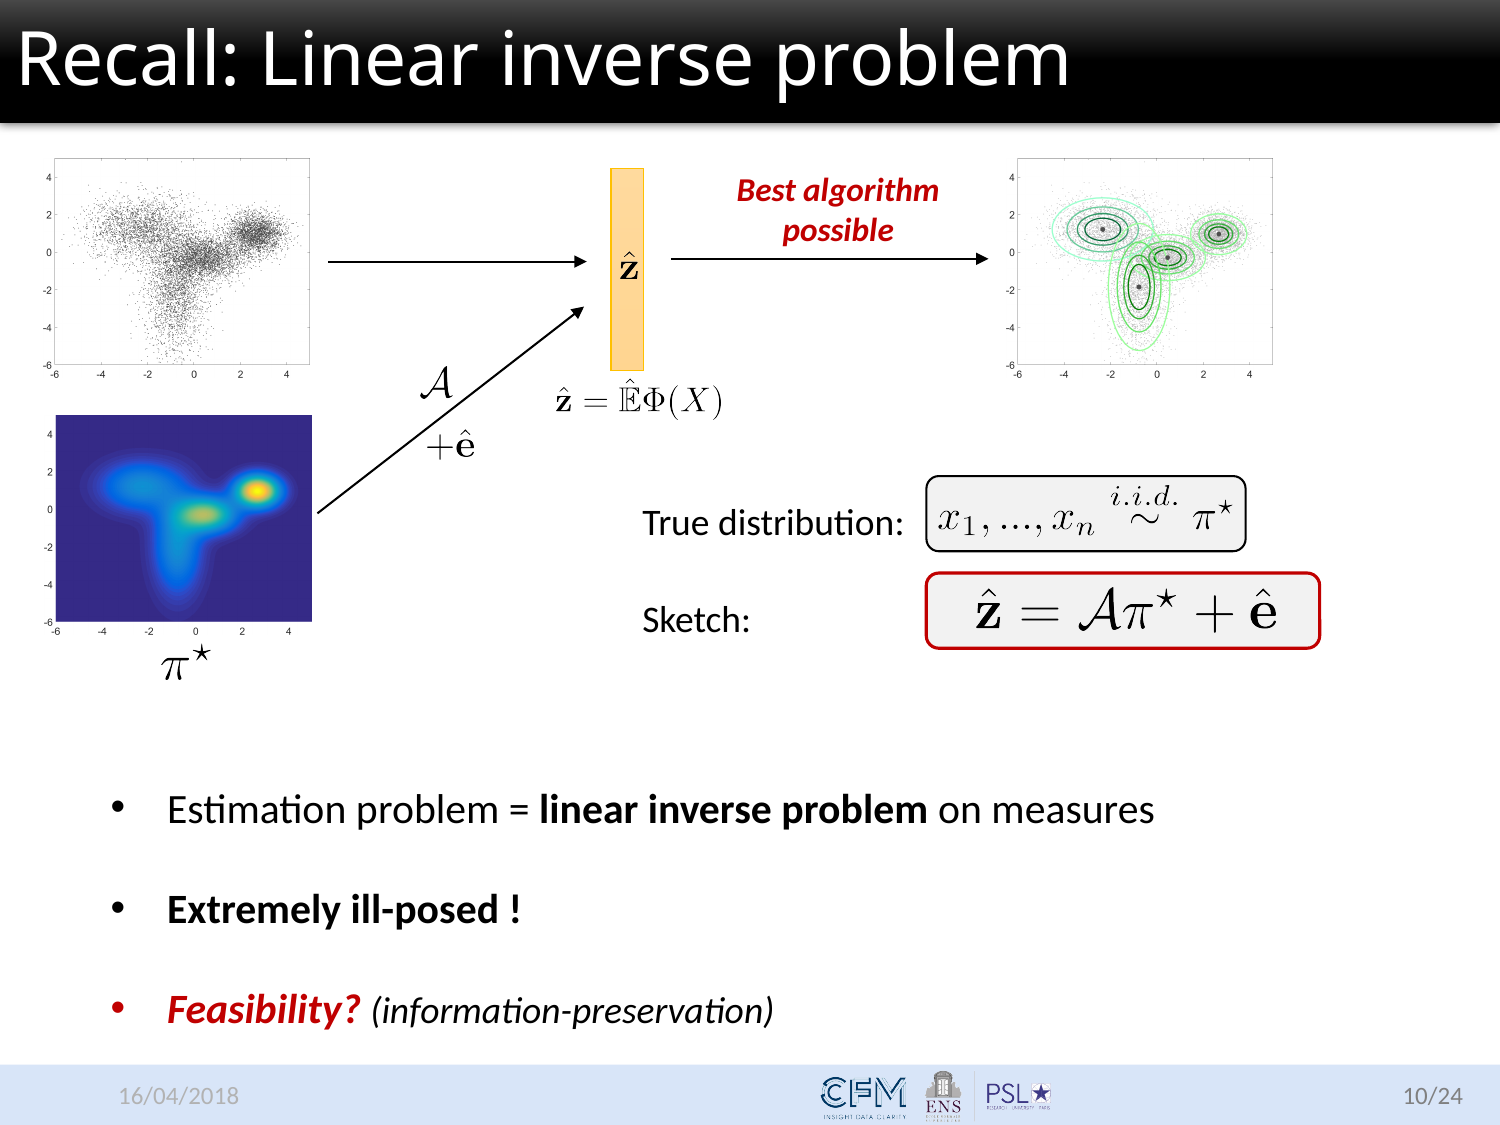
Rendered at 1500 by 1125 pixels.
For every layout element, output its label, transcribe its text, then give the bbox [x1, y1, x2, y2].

picture [556, 378, 721, 420]
text_box Best algorithm possible [679, 160, 998, 256]
text_box [925, 475, 1247, 553]
picture [427, 429, 474, 460]
text_box Estimation problem = linear inverse problem on measures Extremely ill-posed ! Feasibility? (information-preservation) [95, 773, 1370, 1040]
picture [976, 587, 1276, 633]
text_box True distribution: [627, 490, 930, 551]
picture [918, 1068, 1057, 1125]
picture [620, 251, 638, 279]
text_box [317, 306, 585, 514]
picture [938, 485, 1233, 537]
picture [816, 1073, 911, 1122]
text_box [610, 168, 644, 371]
text_box 10/24 [1175, 1072, 1478, 1117]
picture [419, 366, 453, 399]
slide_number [103, 1065, 441, 1125]
picture [1005, 158, 1273, 378]
picture [44, 415, 312, 635]
text_box Sketch: [627, 587, 930, 648]
picture [161, 643, 211, 680]
picture [43, 158, 310, 378]
text_box [925, 571, 1321, 650]
title Recall: Linear inverse problem [0, 1, 1294, 121]
